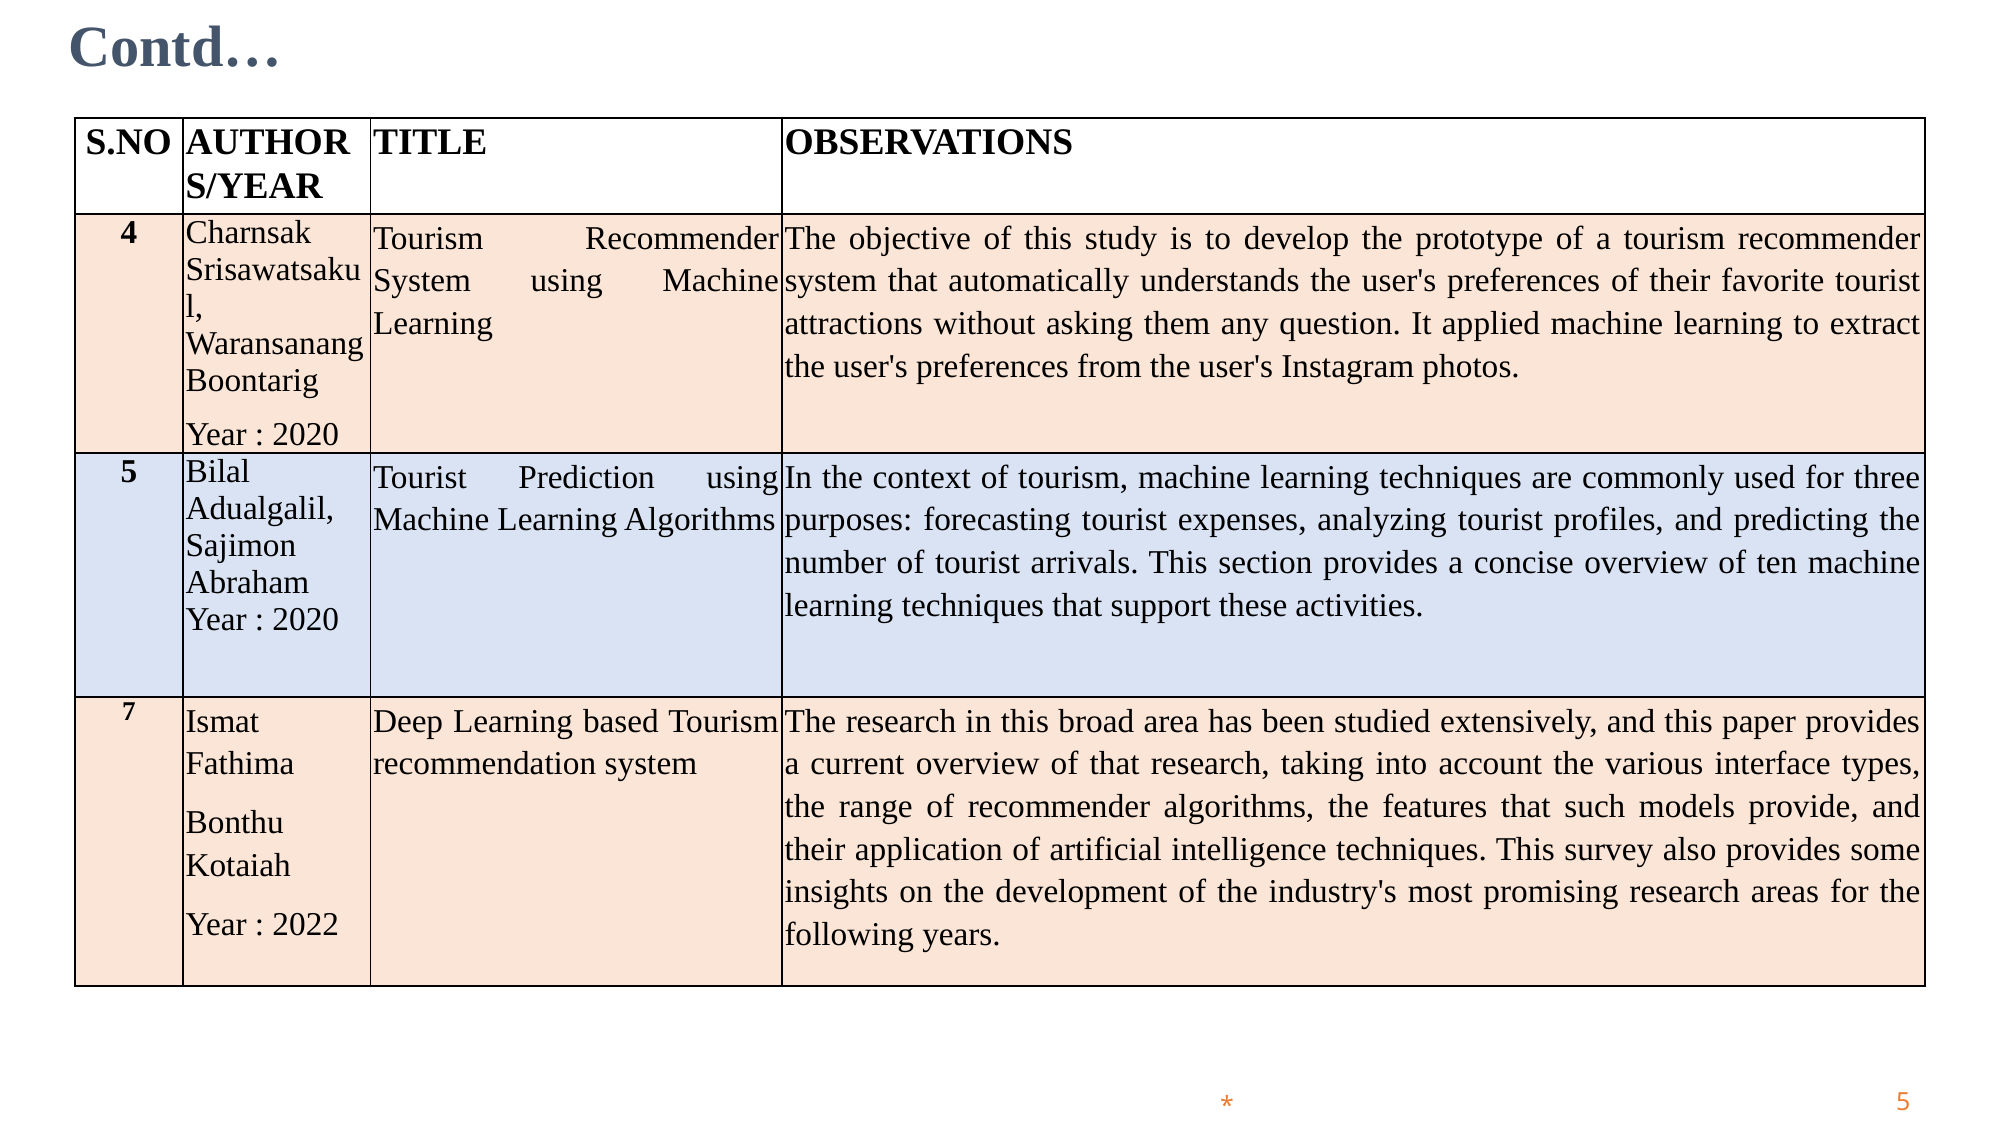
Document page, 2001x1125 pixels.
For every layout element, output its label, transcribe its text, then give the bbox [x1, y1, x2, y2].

table_cell Bilal Adualgalil, Sajimon Abraham Year : 2020 [184, 454, 370, 696]
table_cell In the context of tourism, machine learning techniques are commonly used for three purposes: forecasting tourist expenses, analyzing tourist profiles, and predicting the number of tourist arrivals. This section provides a concise overview of ten machine learning techniques that support these activities. [783, 454, 1924, 696]
table_cell 7 [76, 698, 182, 985]
table_cell Deep Learning based Tourism recommendation system [371, 698, 781, 985]
table_cell The objective of this study is to develop the prototype of a tourism recommender system that automatically understands the user's preferences of their favorite tourist attractions without asking them any question. It applied machine learning to extract the user's preferences from the user's Instagram photos. [783, 215, 1924, 452]
table_cell The research in this broad area has been studied extensively, and this paper provides a current overview of that research, taking into account the various interface types, the range of recommender algorithms, the features that such models provide, and their application of artificial intelligence techniques. This survey also provides some insights on the development of the industry's most promising research areas for the following years. [783, 698, 1924, 985]
table_header OBSERVATIONS [783, 119, 1924, 213]
table_cell Tourist Prediction using Machine Learning Algorithms [371, 454, 781, 696]
title Contd… [53, 22, 1863, 73]
table_cell 5 [76, 454, 182, 696]
table_cell Tourism Recommender System using Machine Learning [371, 215, 781, 452]
table_header TITLE [371, 119, 781, 213]
text_box * [1204, 1074, 1475, 1125]
table_cell Ismat Fathima Bonthu Kotaiah Year : 2022 [184, 698, 370, 985]
table_header S.NO [76, 119, 182, 213]
table_header AUTHORS/YEAR [184, 119, 370, 213]
table_cell 4 [76, 215, 182, 452]
text_box ‹#› [1475, 1072, 1926, 1125]
table_cell Charnsak Srisawatsakul, Waransanang Boontarig Year : 2020 [184, 215, 370, 452]
